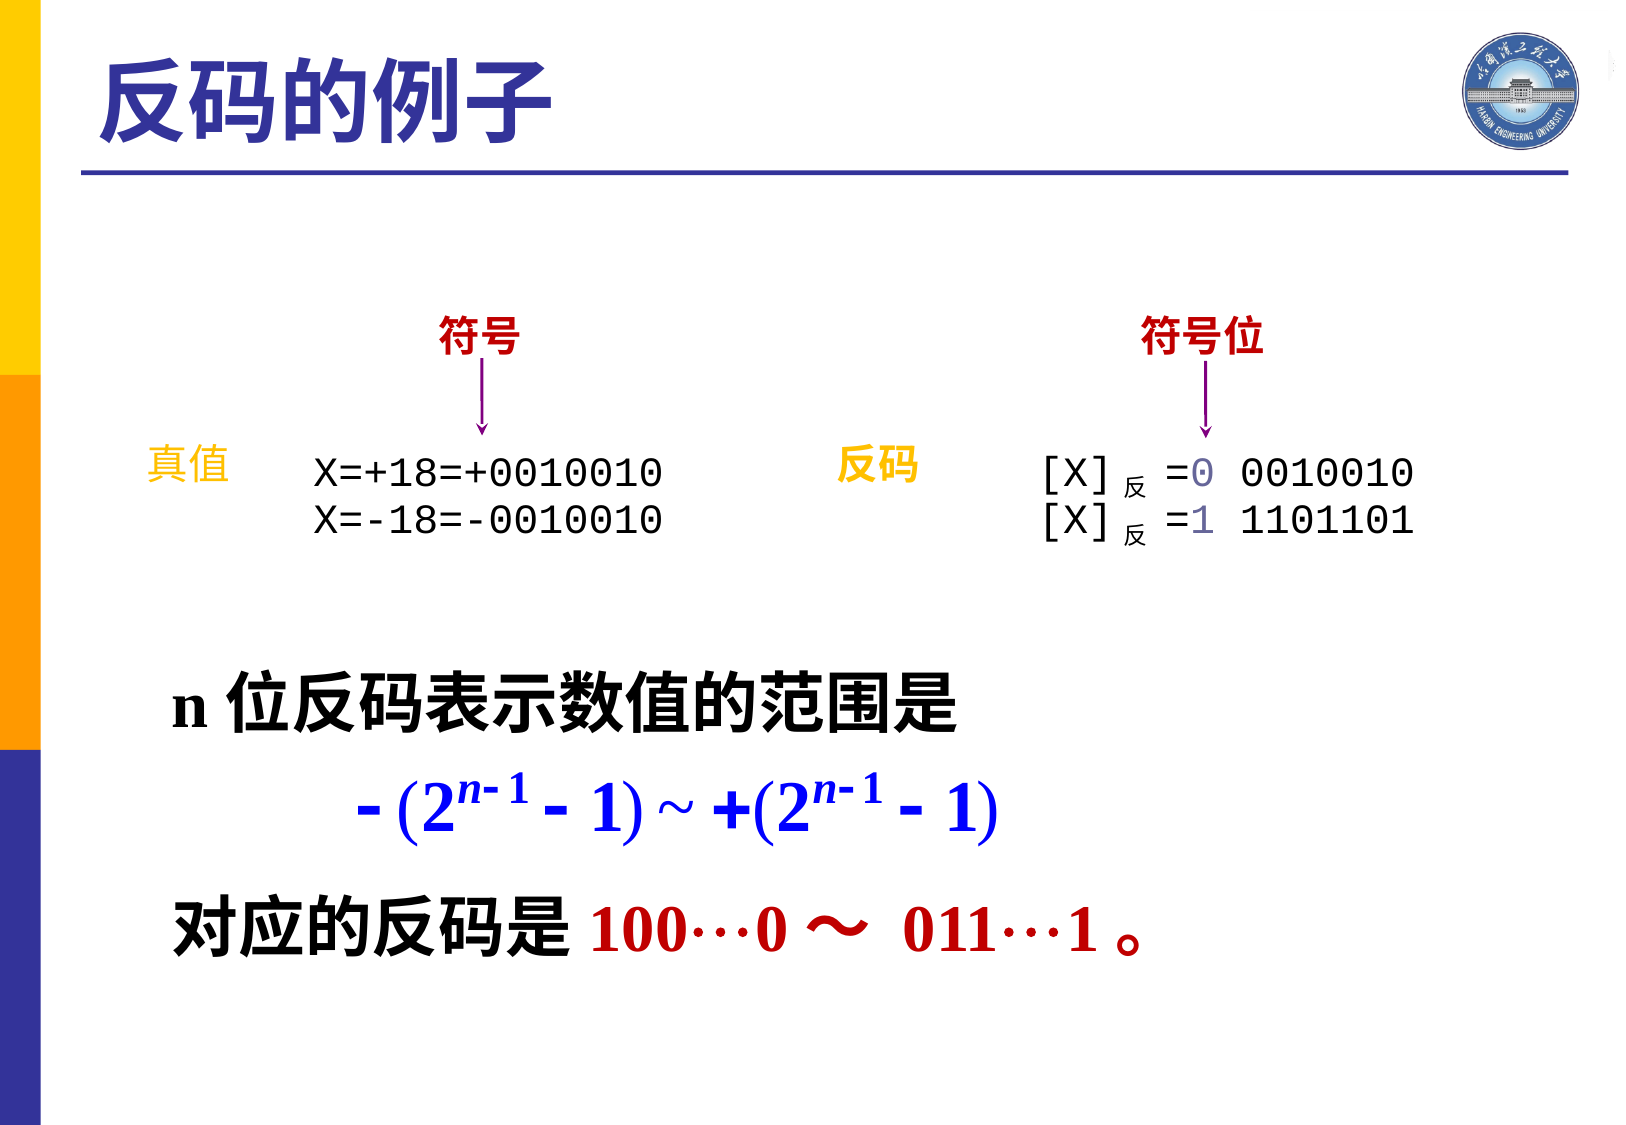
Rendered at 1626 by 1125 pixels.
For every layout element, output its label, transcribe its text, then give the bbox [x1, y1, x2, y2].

text_box 符号 [439, 309, 523, 360]
title 反码的例子 [81, 30, 1569, 161]
text_box X=+18=+0010010 [313, 444, 664, 491]
text_box =0 0010010 [1139, 444, 1415, 491]
text_box 符号位 [1139, 309, 1266, 360]
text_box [347, 758, 1011, 863]
text_box [X]反 [1038, 444, 1139, 491]
text_box [1199, 425, 1212, 439]
picture [1250, 9, 1616, 165]
text_box [475, 423, 489, 436]
text_box n位反码表示数值的范围是 对应的反码是1000～ 0111。 [156, 621, 1197, 973]
text_box [X]反 [1038, 491, 1148, 549]
text_box 反码 [836, 438, 921, 489]
text_box X=-18=-0010010 [313, 491, 664, 542]
text_box 真值 [146, 438, 231, 489]
text_box [116, 414, 257, 495]
text_box =1 1101101 [1139, 491, 1415, 542]
text_box [806, 414, 947, 495]
text_box [283, 420, 679, 621]
text_box [1012, 420, 1387, 644]
